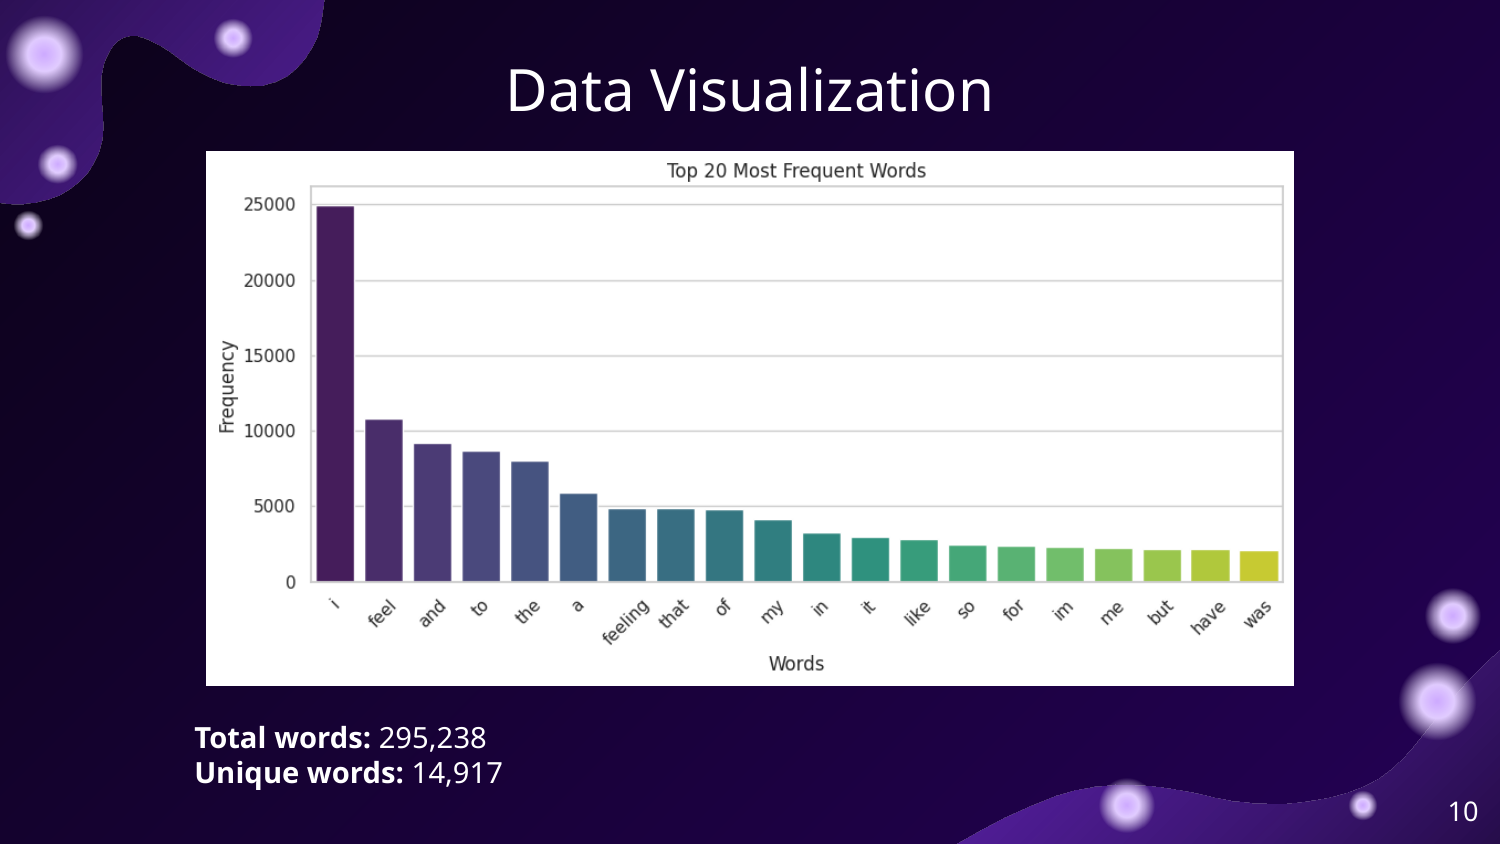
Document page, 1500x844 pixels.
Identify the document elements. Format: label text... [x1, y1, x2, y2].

title Data Visualization [118, 38, 1382, 133]
text_box Total words: 295,238 Unique words: 14,917 [179, 704, 672, 805]
picture [205, 150, 1294, 687]
slide_number ‹#› [1403, 779, 1494, 844]
